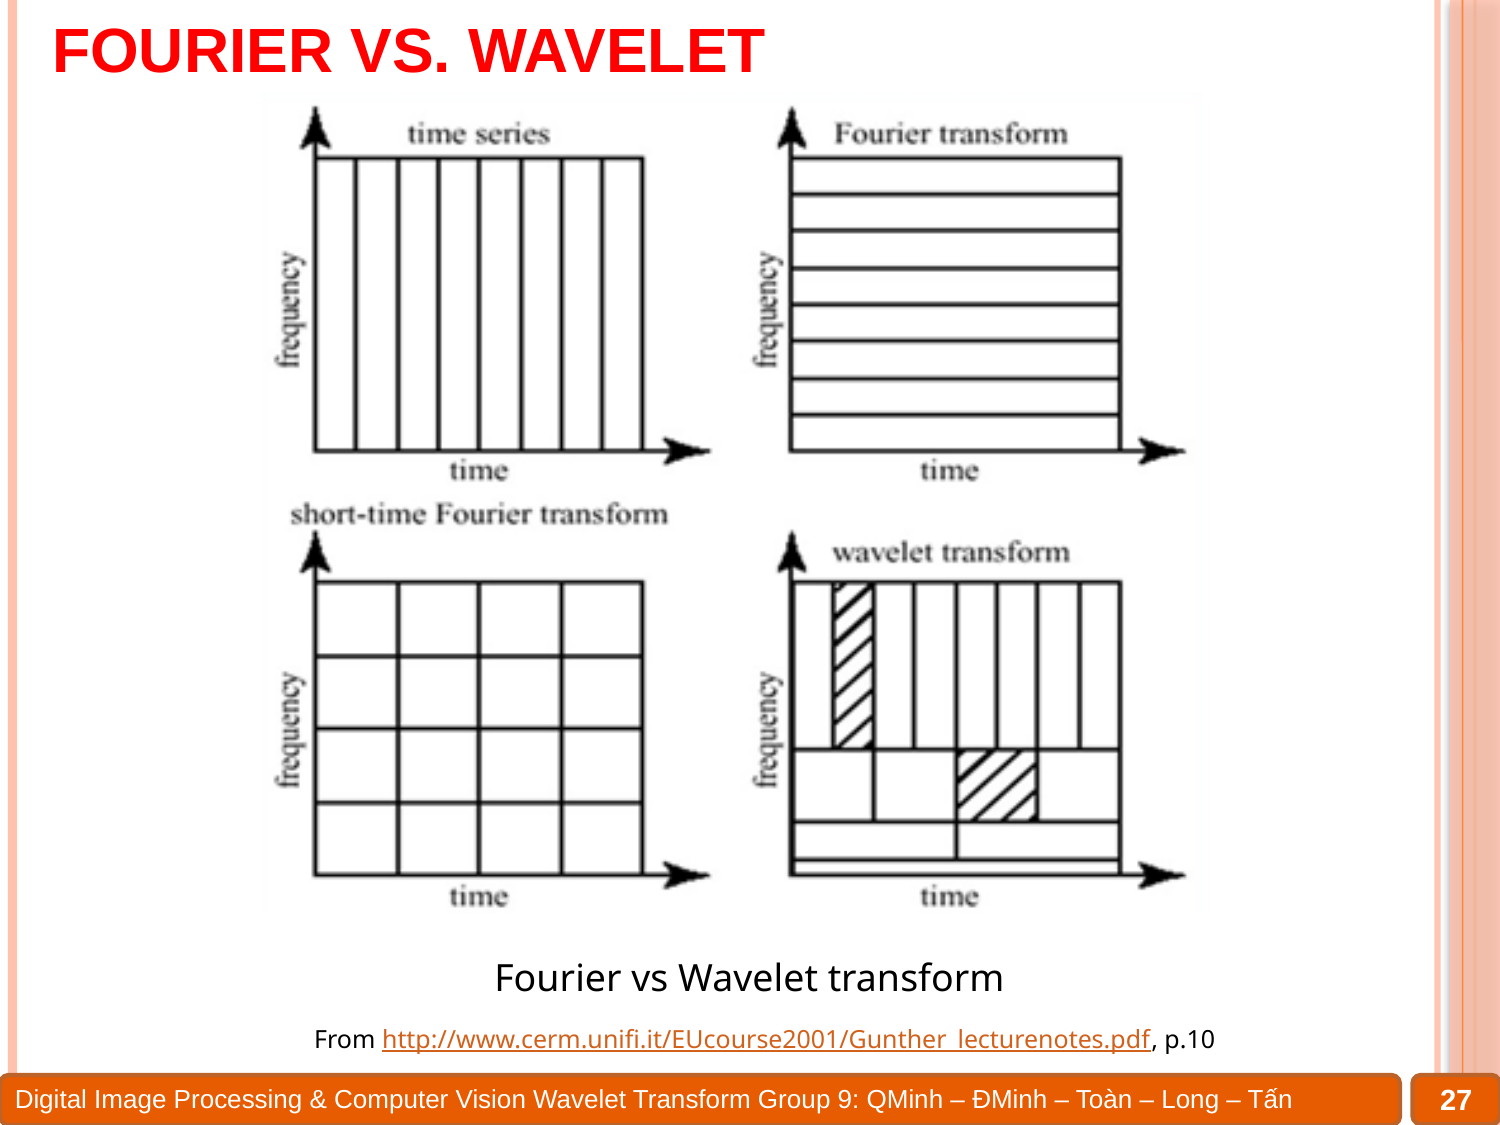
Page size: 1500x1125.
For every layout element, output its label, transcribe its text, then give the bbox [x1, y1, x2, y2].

picture [261, 91, 1202, 913]
title Fourier vs. Wavelet [37, 12, 1425, 93]
text_box Fourier vs Wavelet transform [479, 946, 1020, 1006]
slide_number 27 [1412, 1074, 1500, 1123]
text_box From http://www.cerm.unifi.it/EUcourse2001/Gunther_lecturenotes.pdf, p.10 [299, 1015, 1230, 1065]
